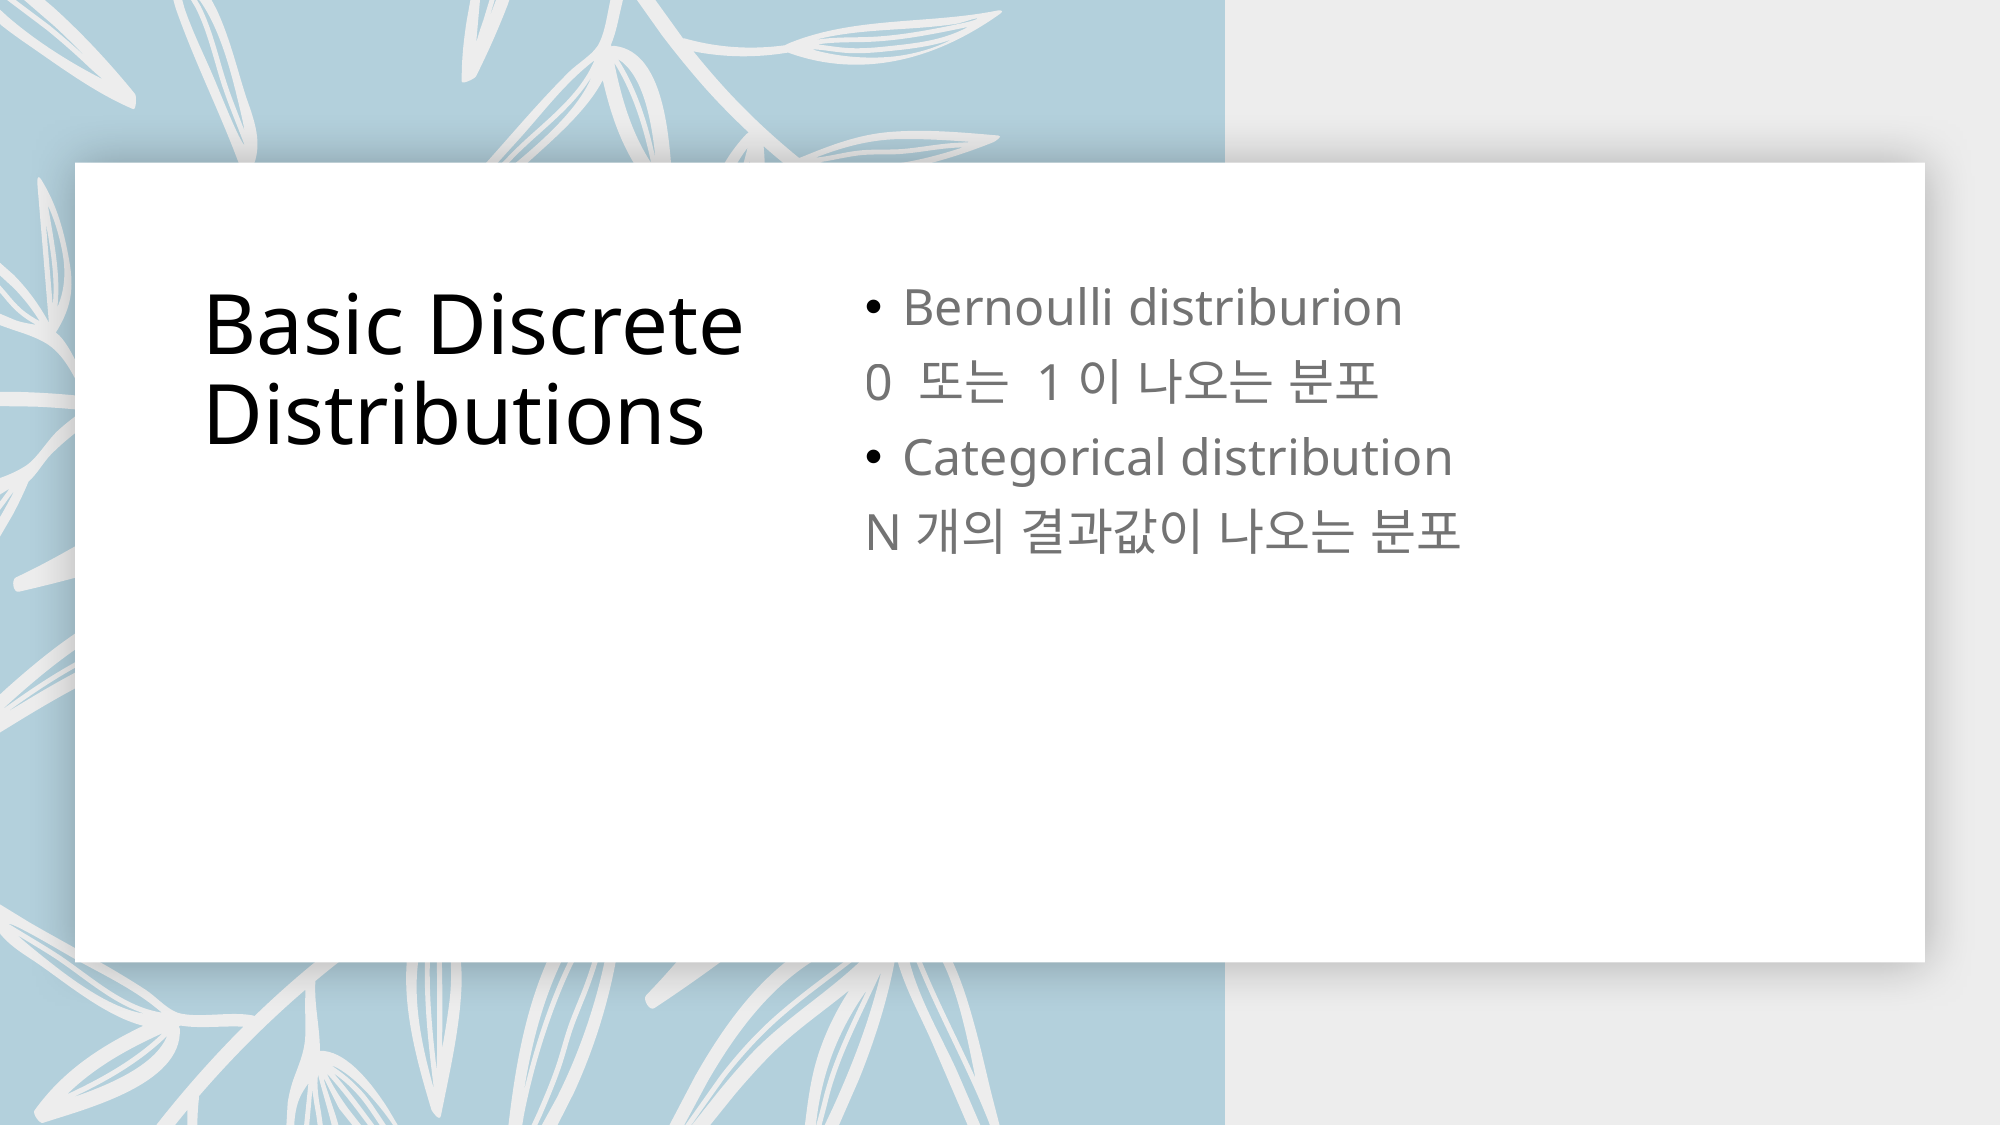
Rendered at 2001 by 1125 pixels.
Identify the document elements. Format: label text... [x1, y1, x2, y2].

text_box [1225, 0, 2000, 1125]
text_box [0, 0, 1225, 1125]
text_box [1225, 161, 1926, 964]
list Bernoulli distriburion 0 또는 1이 나오는 분포 Categorical distribution N개의 결과값이 나오는 분포 [1225, 275, 1775, 850]
